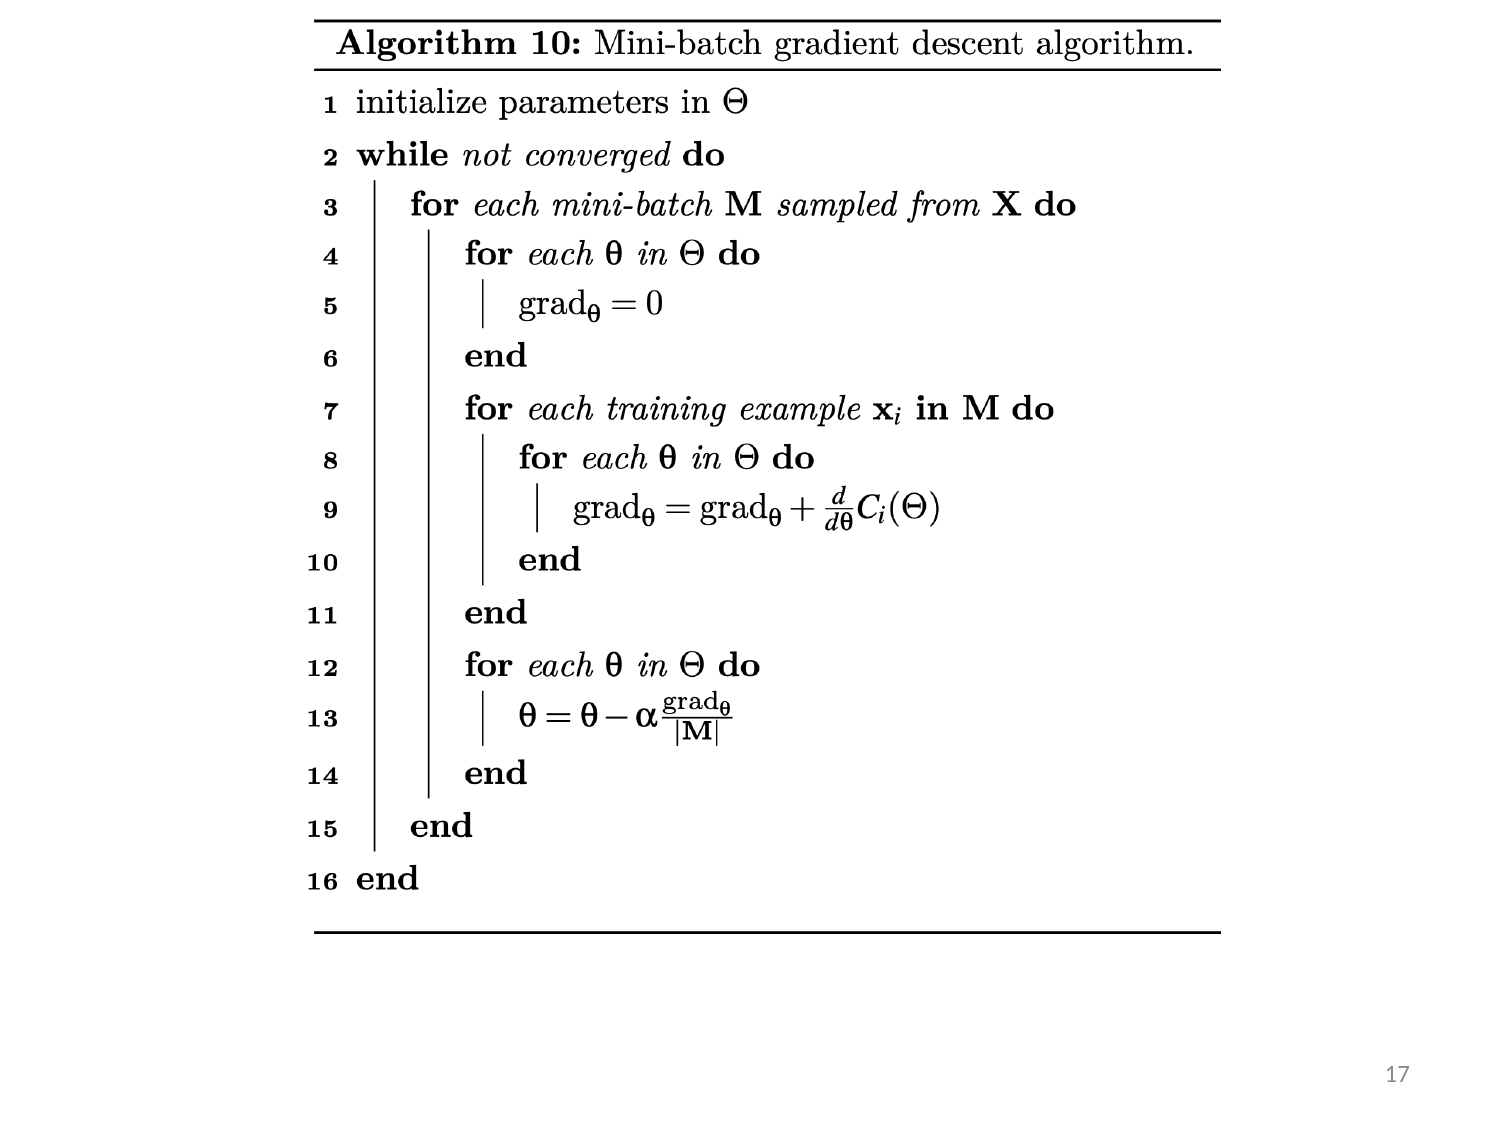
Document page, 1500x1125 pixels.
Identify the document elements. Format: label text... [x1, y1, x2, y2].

slide_number 17 [1074, 1042, 1425, 1103]
picture [302, 10, 1221, 949]
